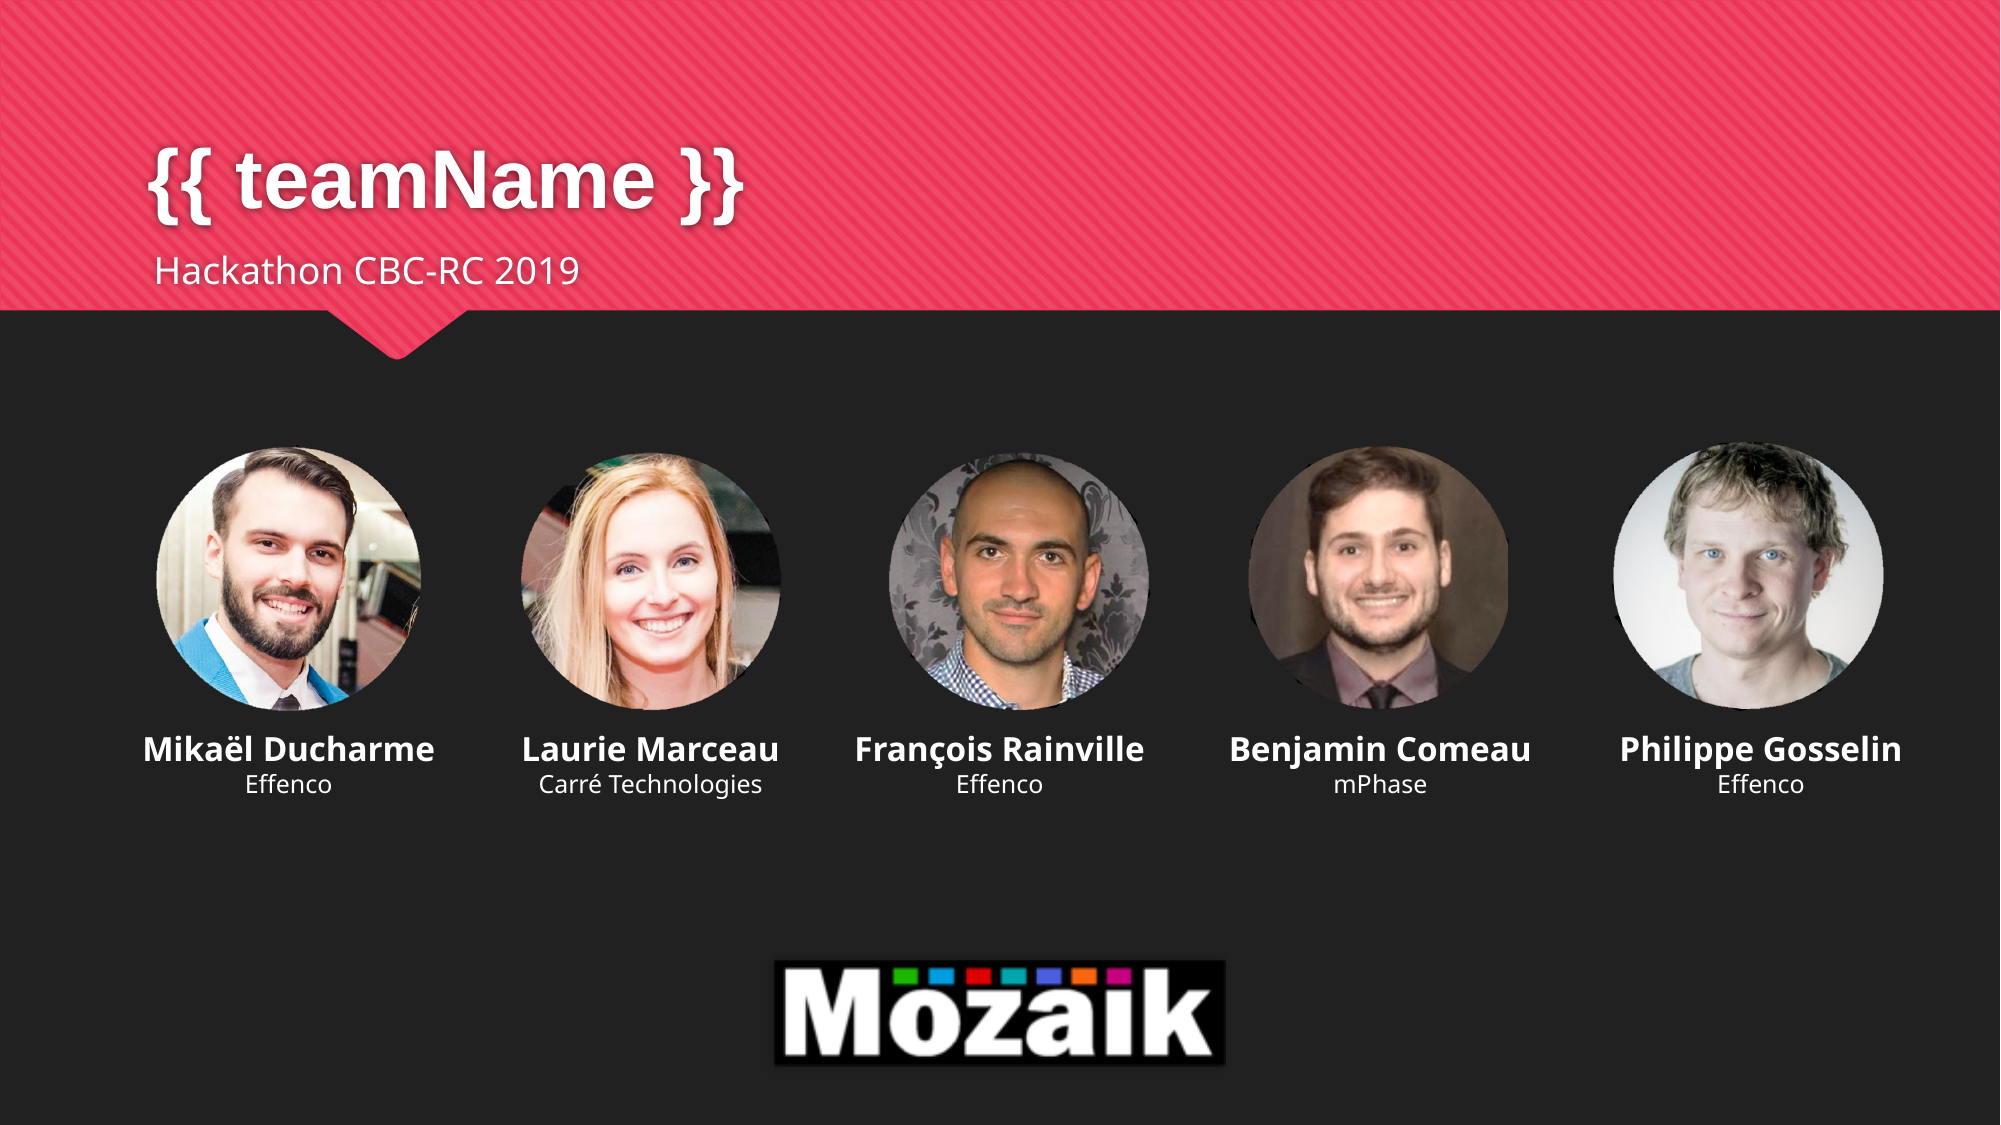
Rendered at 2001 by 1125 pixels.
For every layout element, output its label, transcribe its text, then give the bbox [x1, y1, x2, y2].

text_box Laurie Marceau Carré Technologies [466, 721, 835, 805]
text_box Hackathon CBC-RC 2019 [138, 233, 1873, 306]
picture [1230, 435, 1531, 721]
title {{ teamName }} [132, 73, 1868, 233]
picture [138, 436, 440, 722]
picture [494, 425, 808, 740]
text_box Benjamin Comeau mPhase [1196, 721, 1565, 805]
picture [862, 425, 1176, 740]
text_box François Rainville Effenco [835, 721, 1185, 805]
picture [774, 960, 1226, 1068]
text_box Philippe Gosselin Effenco [1576, 721, 1946, 805]
picture [1585, 423, 1912, 750]
text_box Mikaël Ducharme Effenco [104, 721, 466, 805]
